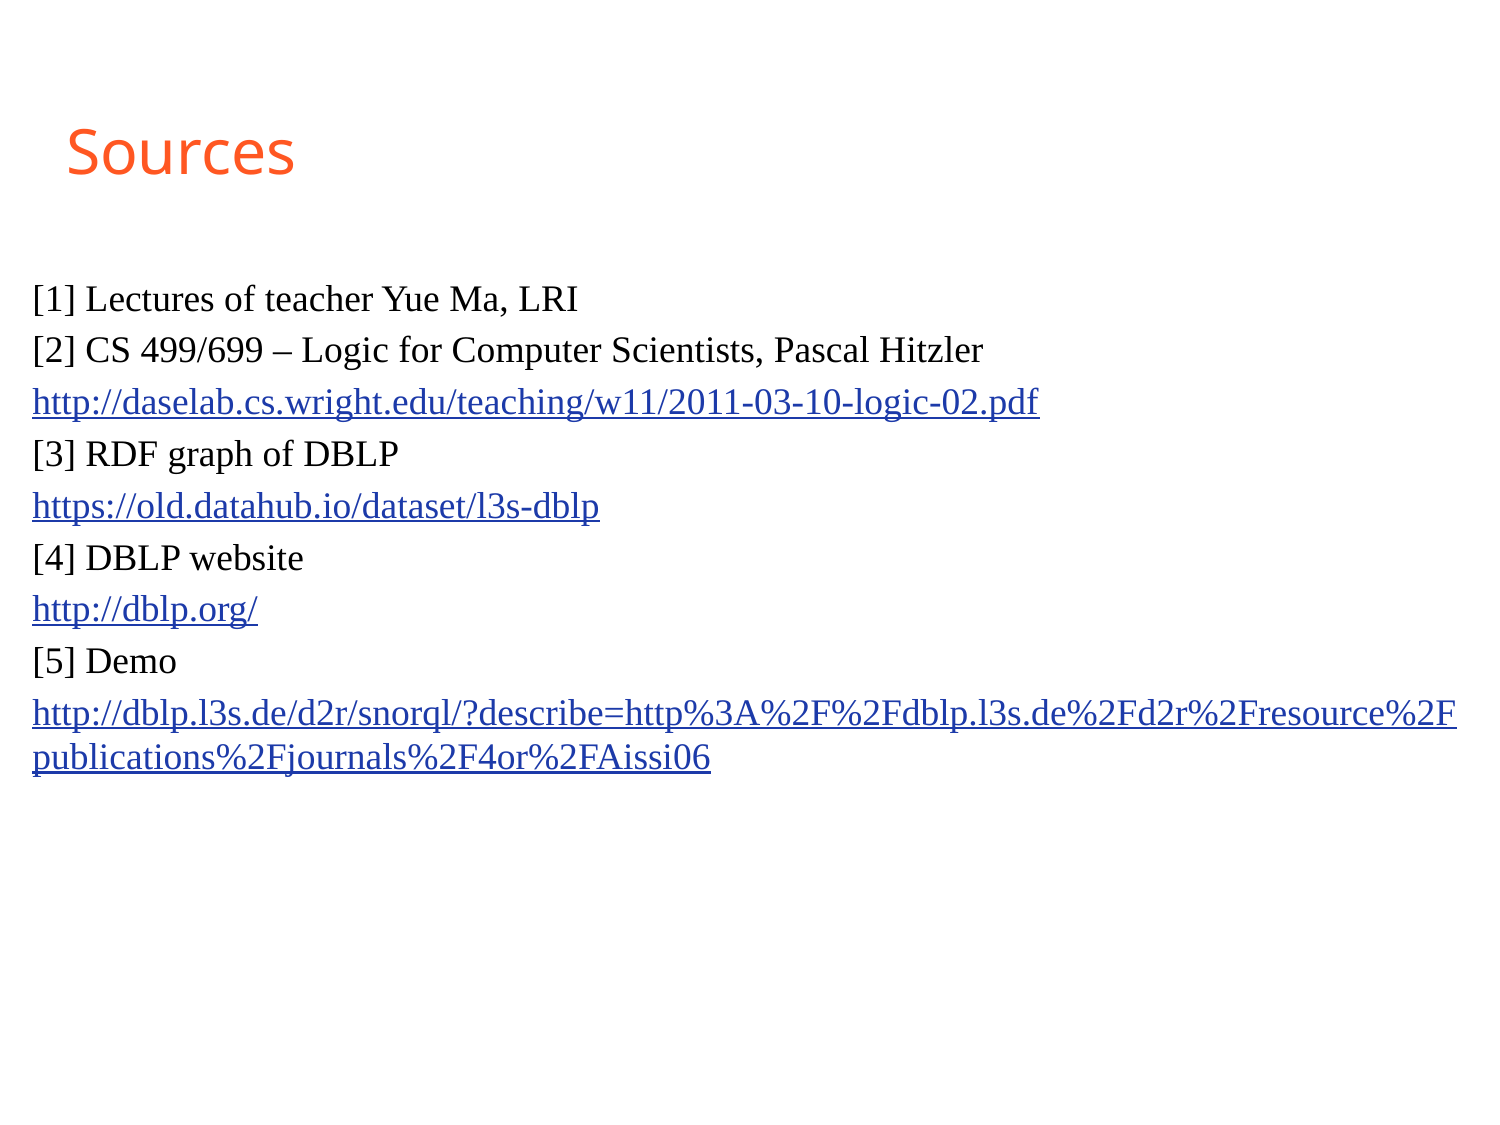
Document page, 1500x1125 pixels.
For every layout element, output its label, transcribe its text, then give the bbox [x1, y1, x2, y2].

title Sources [51, 97, 1449, 223]
list [1] Lectures of teacher Yue Ma, LRI [2] CS 499/699 – Logic for Computer Scientists, Pascal Hitzler http://daselab.cs.wright.edu/teaching/w11/2011-03-10-logic-02.pdf [3] RDF graph of DBLP https://old.datahub.io/dataset/l3s-dblp [4] DBLP website http://dblp.org/ [5] Demo http://dblp.l3s.de/d2r/snorql/?describe=http%3A%2F%2Fdblp.l3s.de%2Fd2r%2Fresource%2Fpublications%2Fjournals%2F4or%2FAissi06 [17, 252, 1484, 1000]
